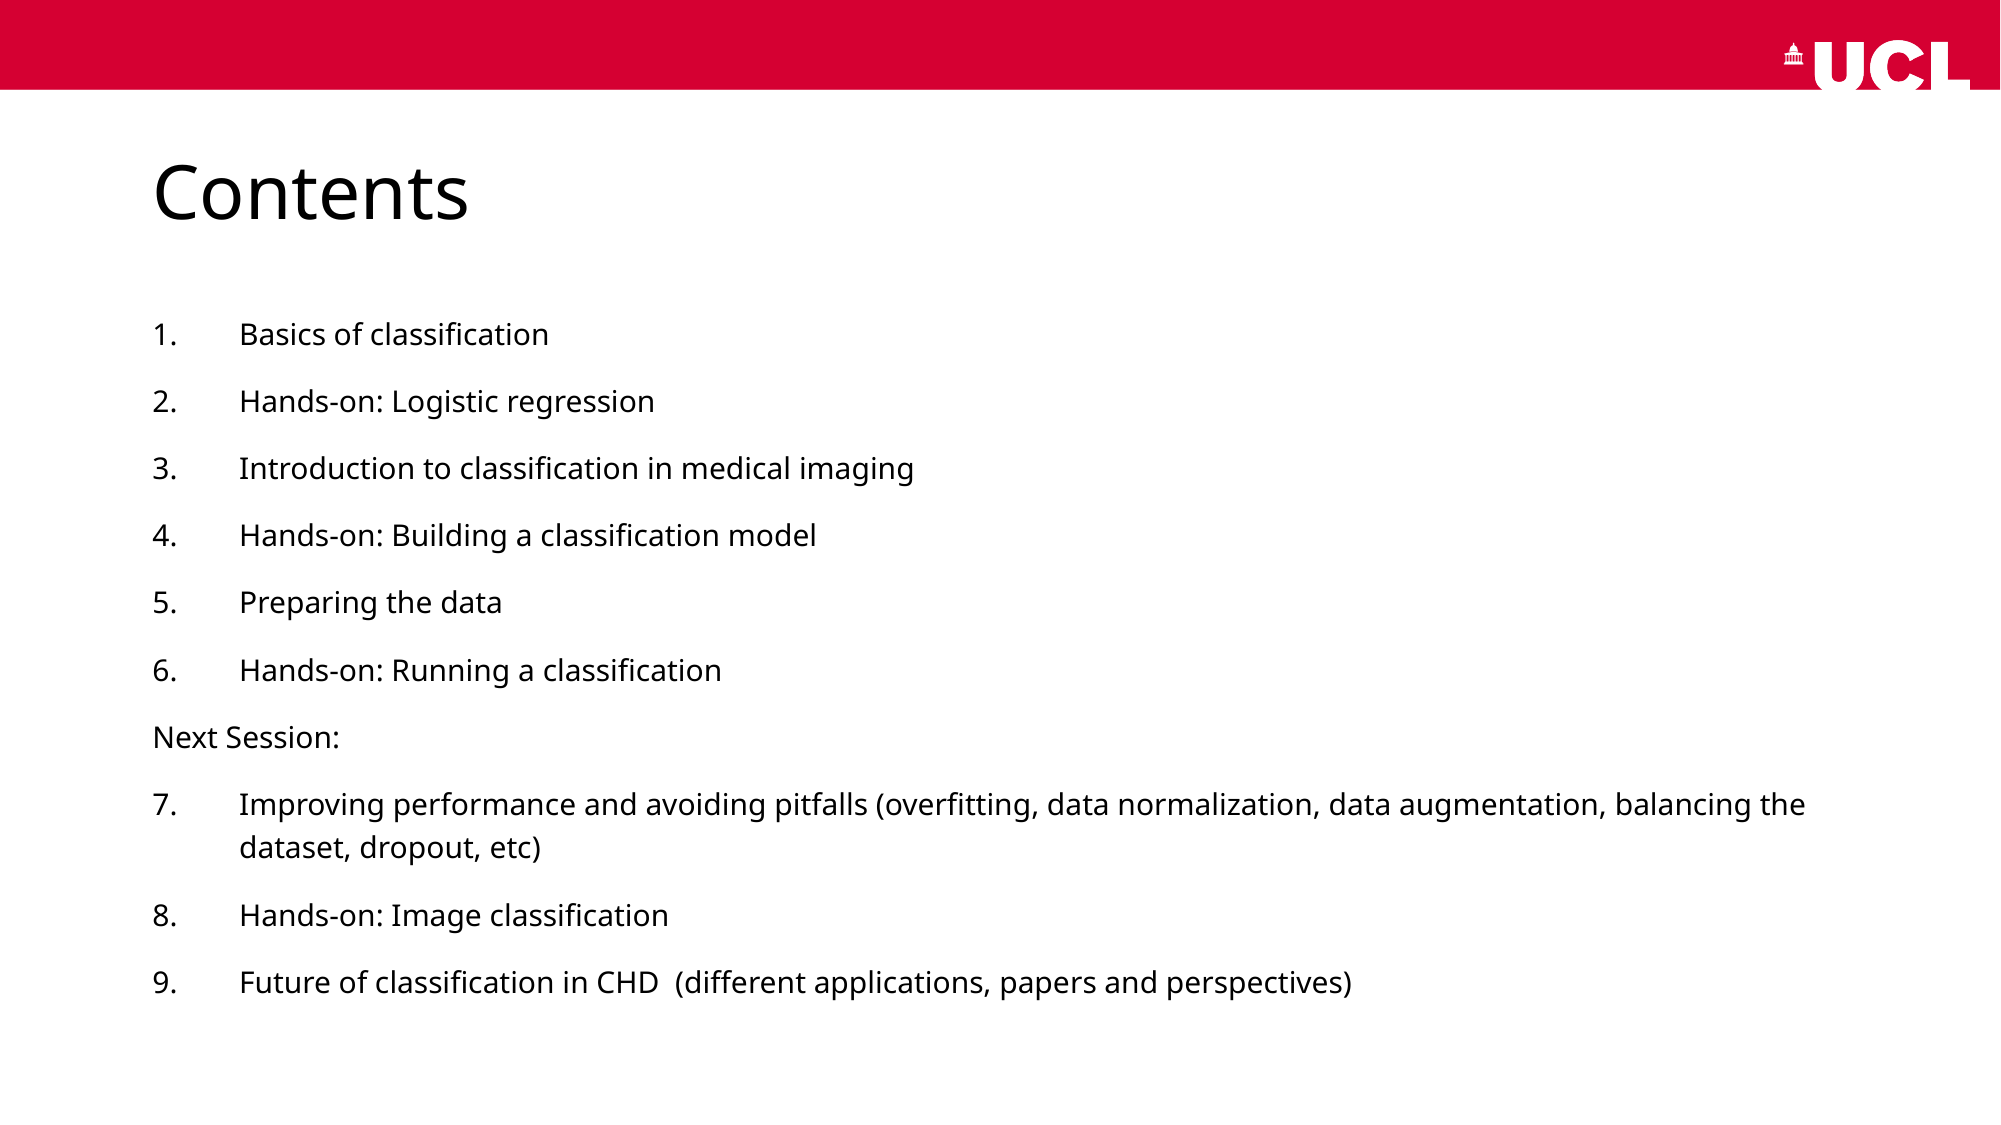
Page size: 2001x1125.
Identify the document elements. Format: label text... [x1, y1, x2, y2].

title Contents [137, 118, 1863, 271]
picture [0, 0, 2001, 90]
list Basics of classification Hands-on: Logistic regression Introduction to classification in medical imaging Hands-on: Building a classification model Preparing the data Hands-on: Running a classification Next Session: Improving performance and avoiding pitfalls (overfitting, data normalization, data augmentation, balancing the dataset, dropout, etc) Hands-on: Image classification Future of classification in CHD (different applications, papers and perspectives) [137, 300, 1863, 1014]
